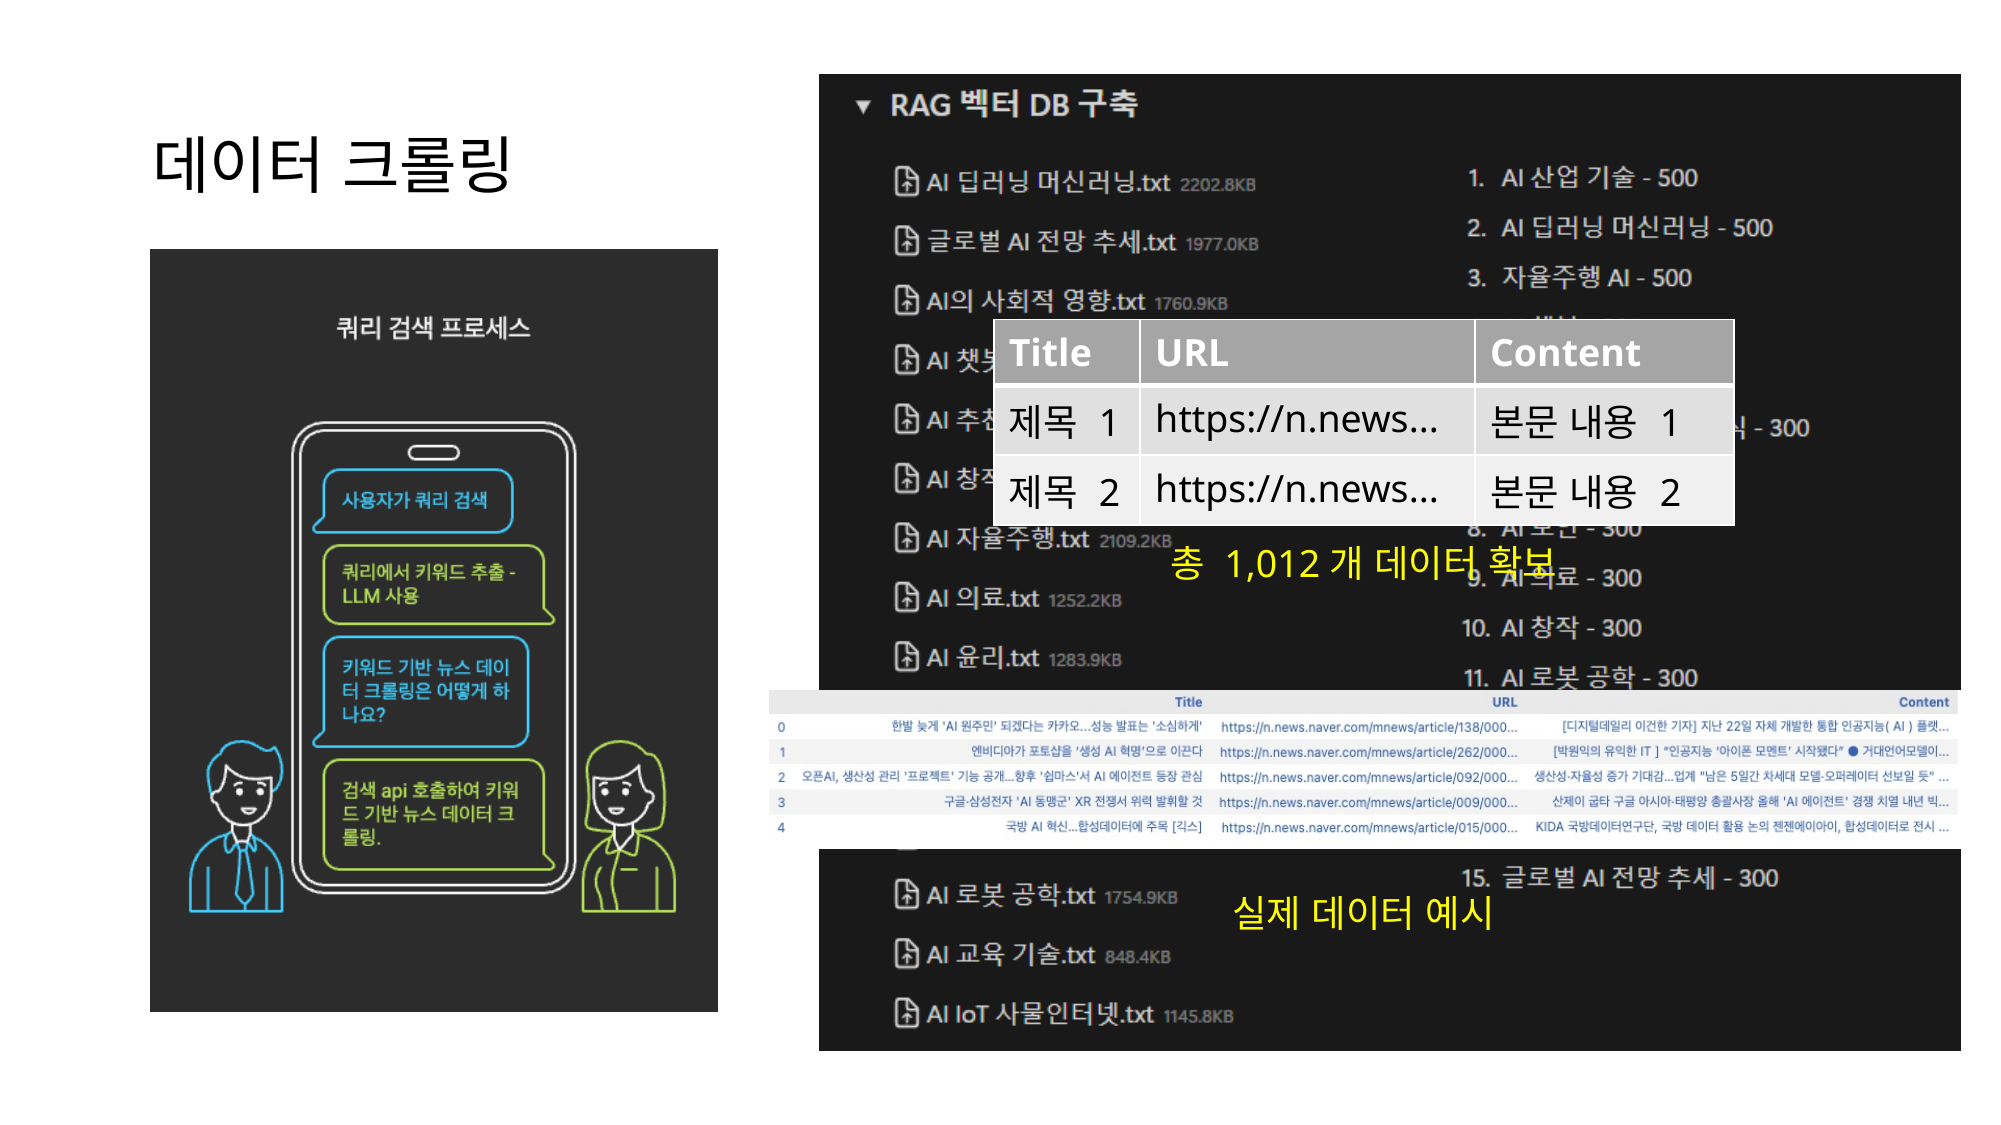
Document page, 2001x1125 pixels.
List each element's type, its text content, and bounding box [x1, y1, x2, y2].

title 데이터 크롤링 [137, 59, 1863, 278]
picture [150, 249, 718, 1012]
picture [768, 74, 1961, 1051]
